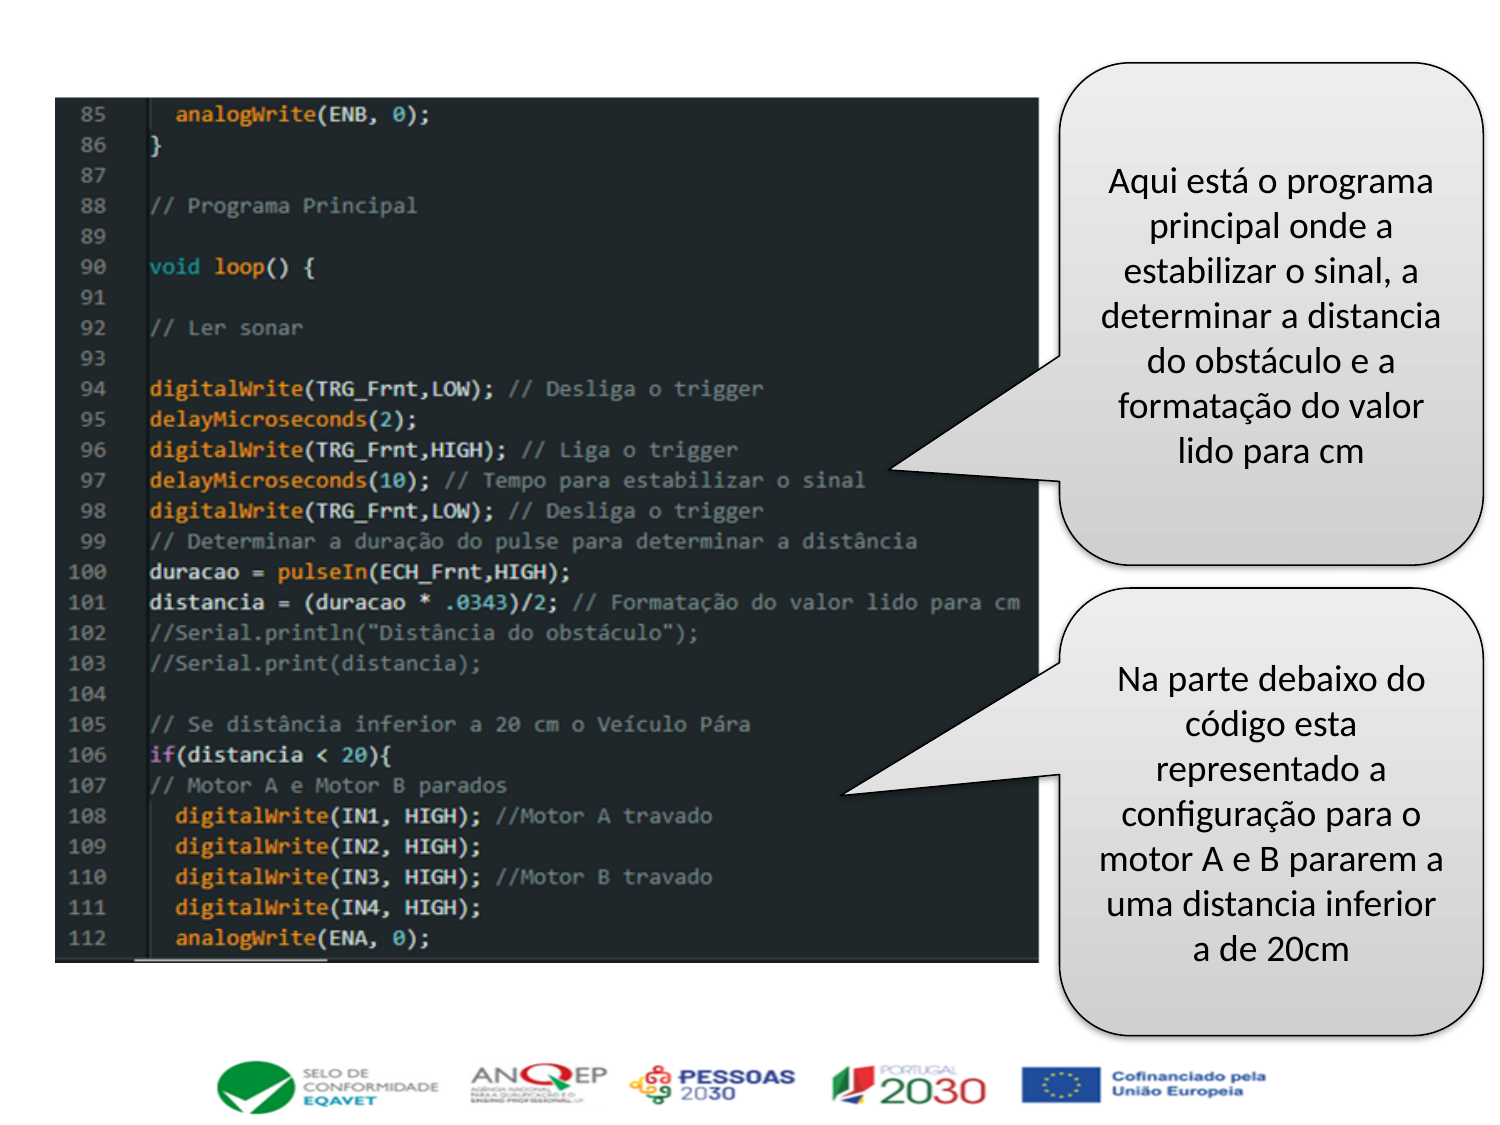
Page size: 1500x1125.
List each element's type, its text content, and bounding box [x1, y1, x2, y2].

picture [55, 96, 1041, 963]
text_box Na parte debaixo do código esta representado a configuração para o motor A e B pararem a uma distancia inferior a de 20cm [1045, 587, 1485, 1037]
text_box Aqui está o programa principal onde a estabilizar o sinal, a determinar a distancia do obstáculo e a formatação do valor lido para cm [1045, 62, 1485, 566]
picture [208, 1052, 1272, 1119]
